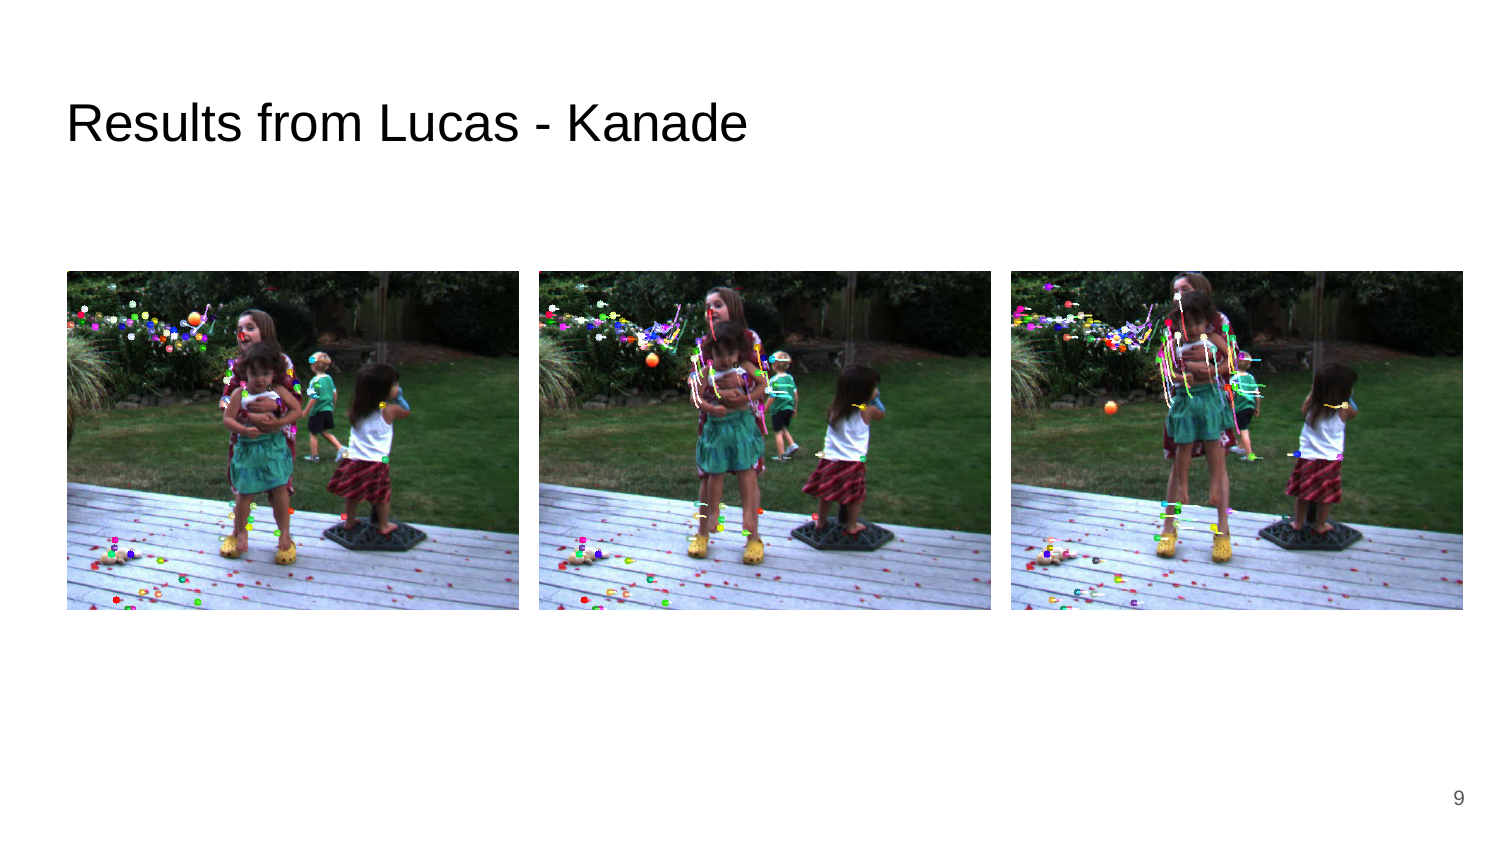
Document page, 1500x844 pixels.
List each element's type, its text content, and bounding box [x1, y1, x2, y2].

picture [67, 271, 519, 610]
picture [1011, 271, 1463, 610]
title Results from Lucas - Kanade [51, 72, 1449, 167]
picture [539, 271, 991, 610]
slide_number ‹#› [1389, 764, 1480, 830]
